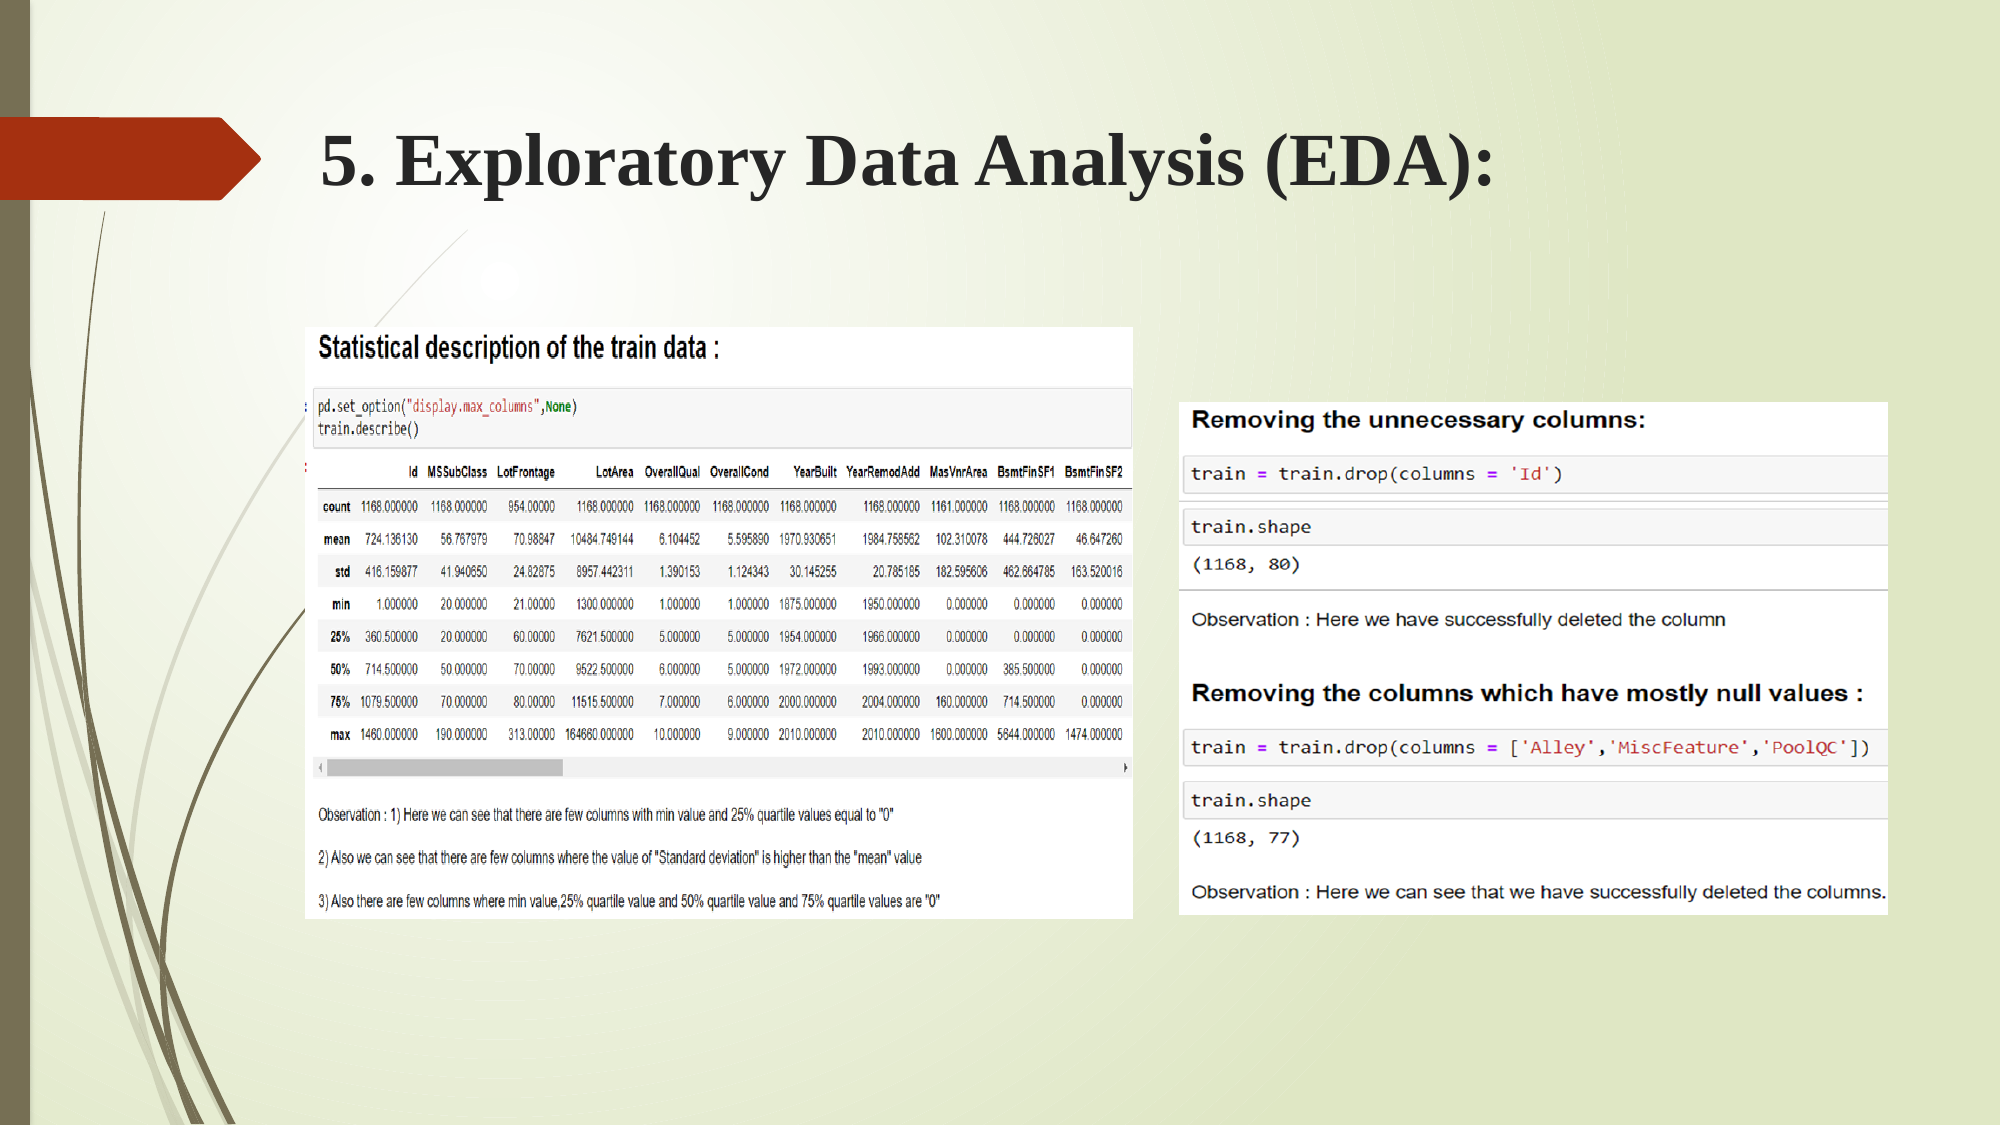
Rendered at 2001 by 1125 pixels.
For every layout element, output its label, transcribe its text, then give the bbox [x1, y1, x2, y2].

title 5. Exploratory Data Analysis (EDA): [305, 102, 1768, 313]
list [1179, 402, 1888, 915]
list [304, 327, 1133, 919]
